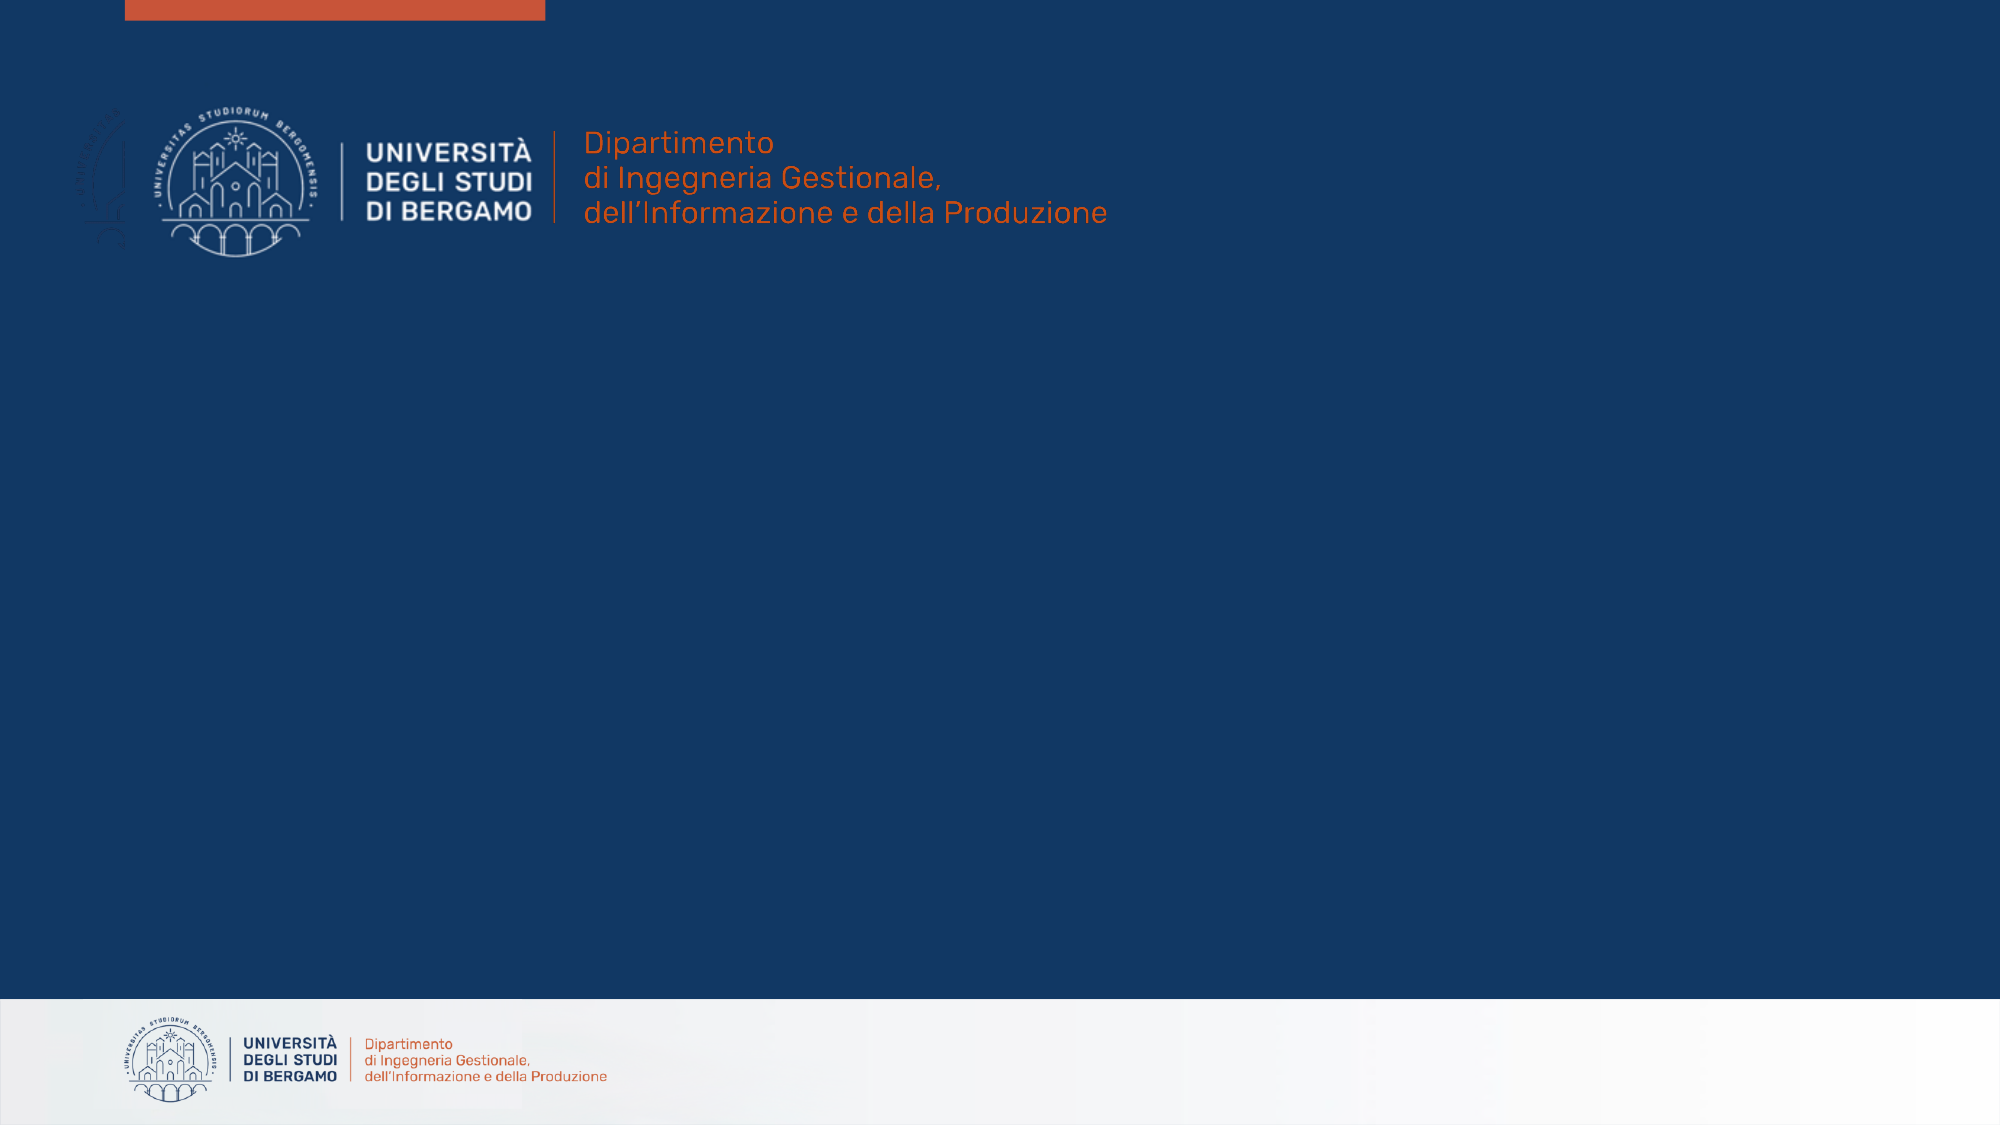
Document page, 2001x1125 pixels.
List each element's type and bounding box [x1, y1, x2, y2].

picture [74, 71, 1107, 276]
picture [0, 999, 2000, 1125]
